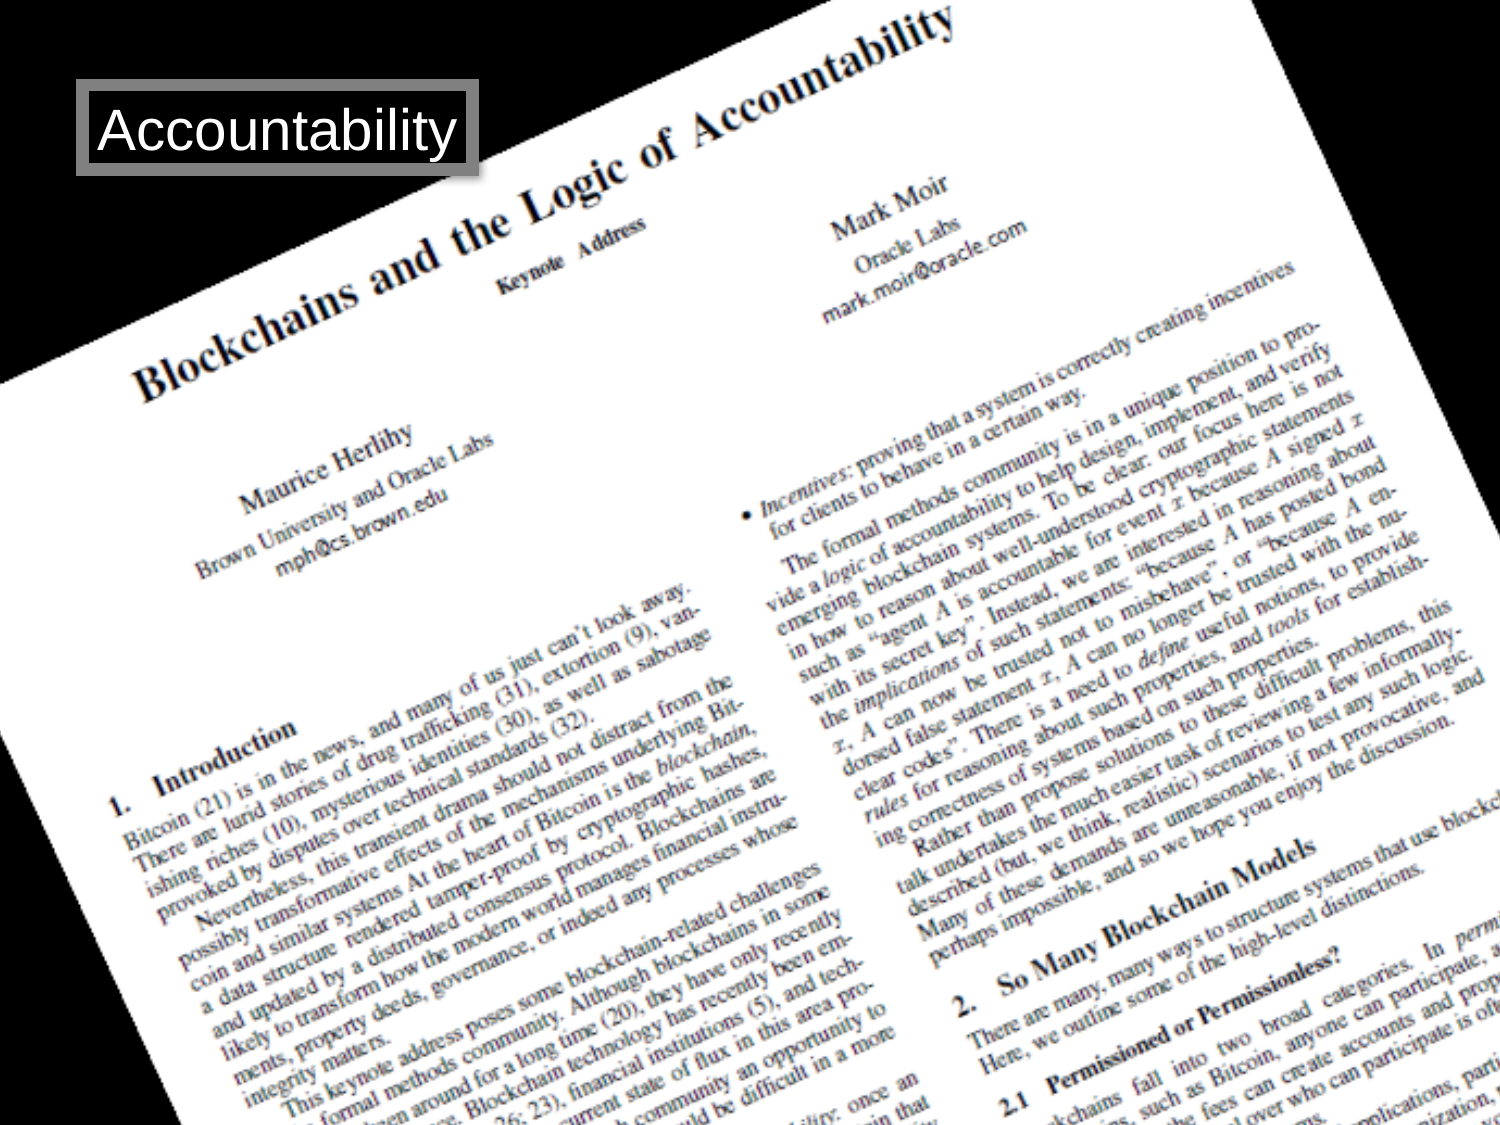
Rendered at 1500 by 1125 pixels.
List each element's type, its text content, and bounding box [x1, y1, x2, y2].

title [112, 199, 178, 388]
picture [0, 0, 1500, 1125]
text_box Accountability [82, 84, 178, 170]
